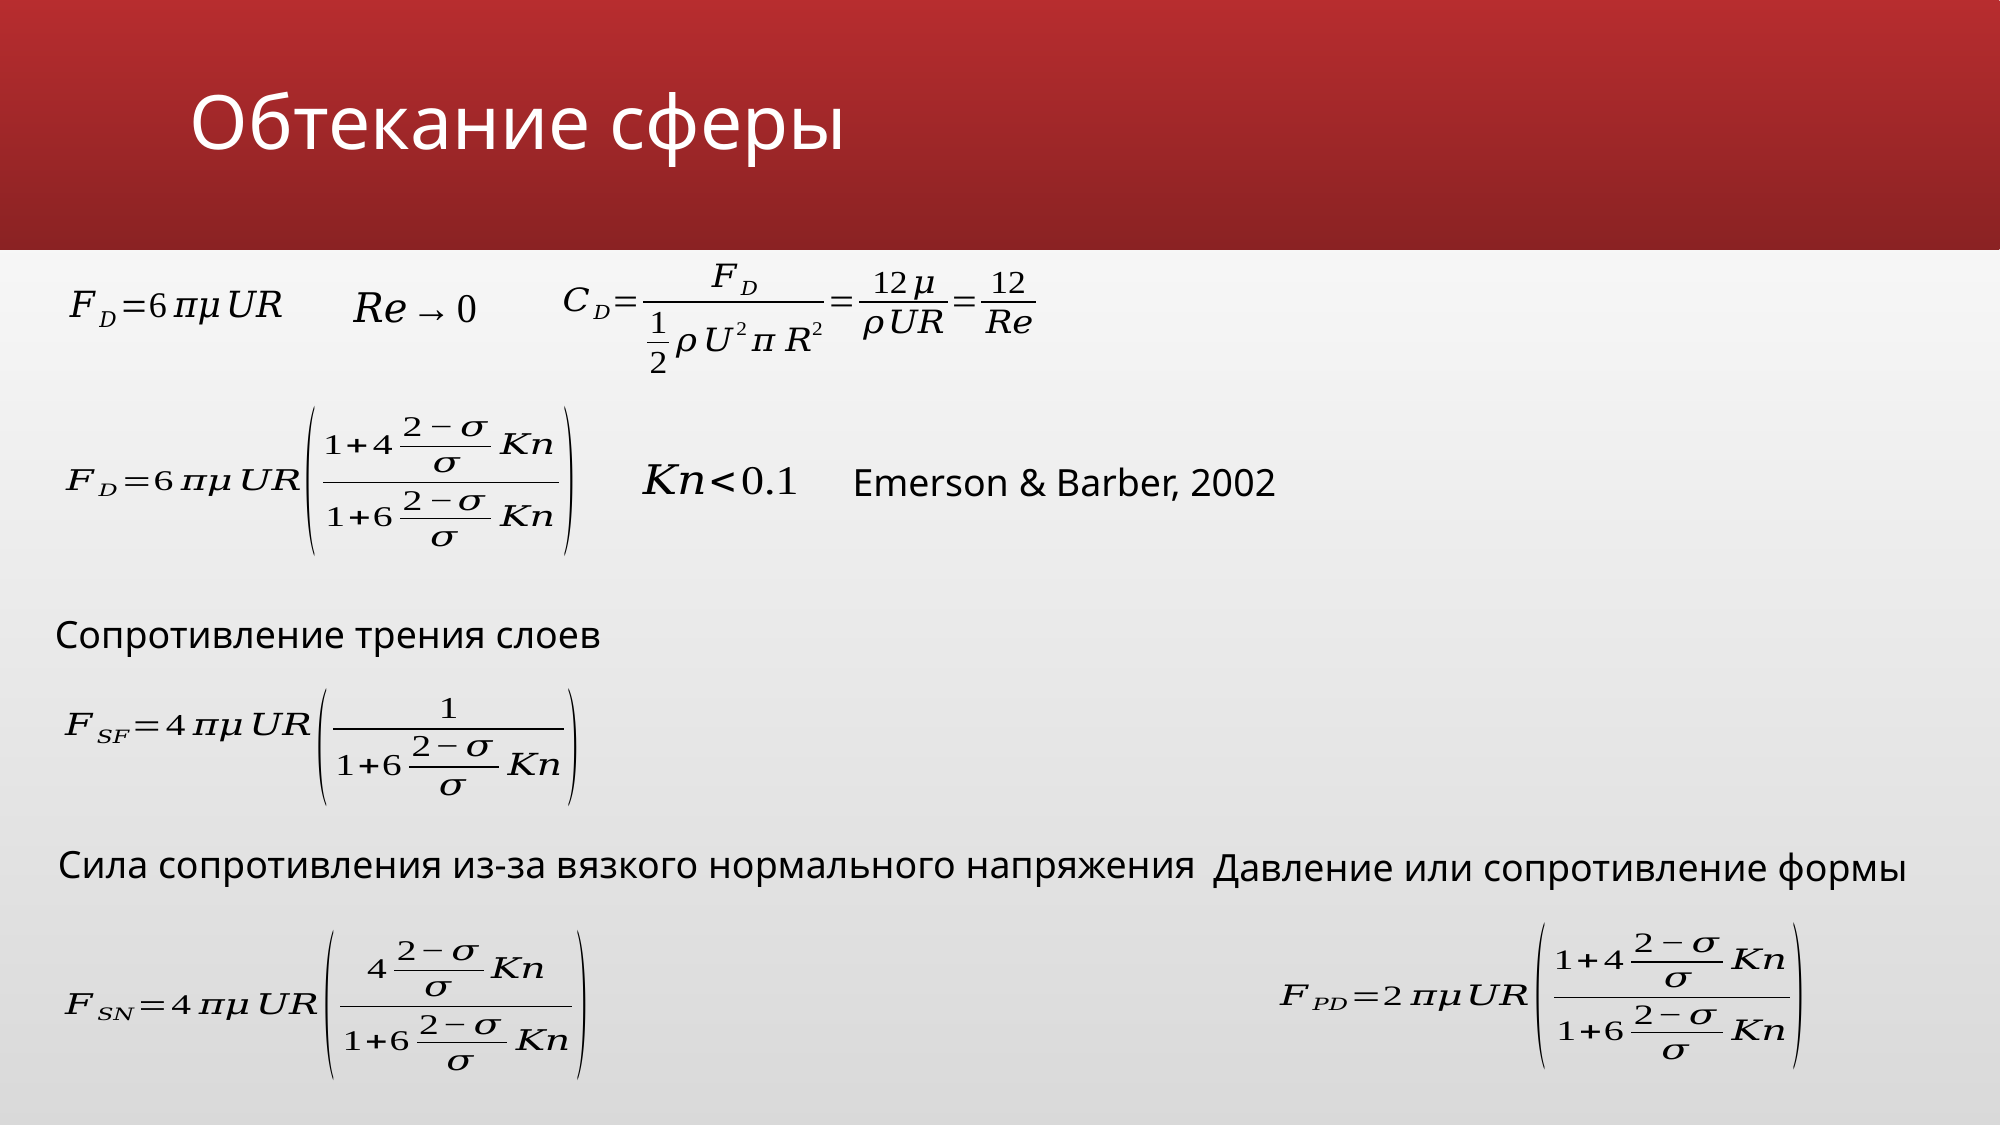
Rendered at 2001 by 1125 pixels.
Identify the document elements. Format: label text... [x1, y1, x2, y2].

text_box Сила сопротивления из-за вязкого нормального напряжения [43, 834, 1344, 894]
text_box Emerson & Barber, 2002 [837, 451, 1292, 512]
text_box Давление или сопротивление формы [1198, 836, 1924, 896]
text_box Сопротивление трения слоев [39, 603, 1040, 664]
title Обтекание сферы [174, 16, 1825, 234]
